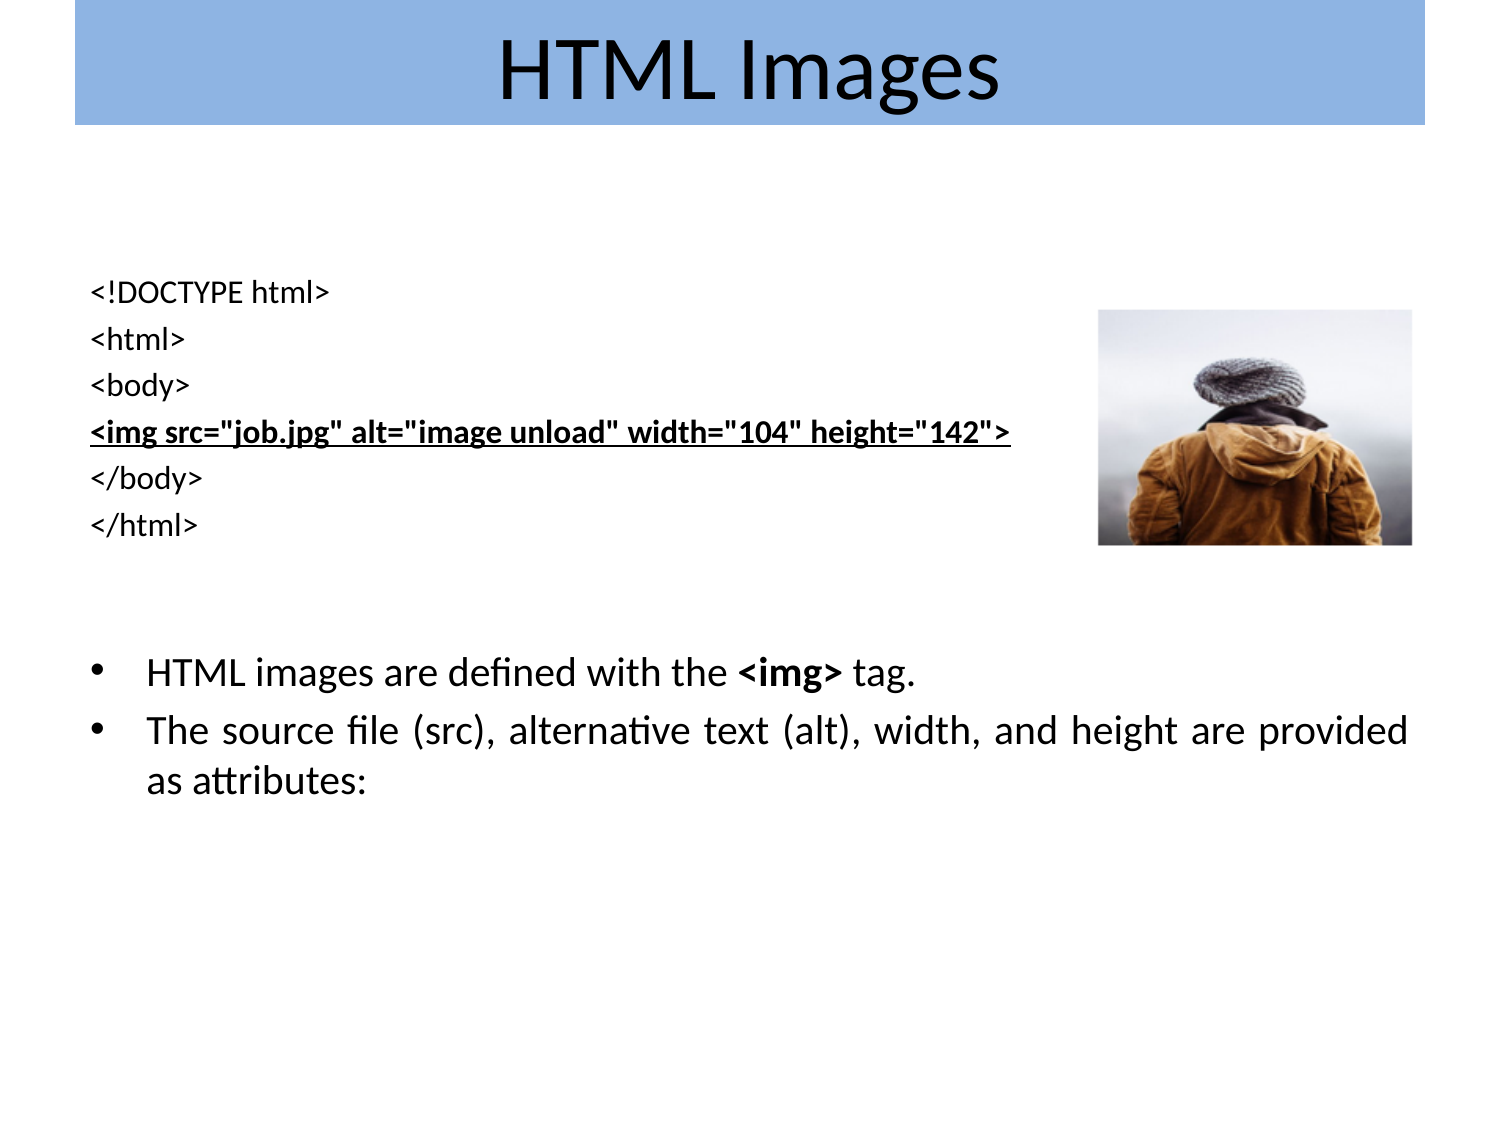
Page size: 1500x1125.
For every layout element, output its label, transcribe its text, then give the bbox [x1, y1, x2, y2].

title HTML Images [75, 0, 1425, 125]
list <!DOCTYPE html> <html> <body> <img src="job.jpg" alt="image unload" width="104" height="142"> </body> </html> HTML images are defined with the <img> tag. The source file (src), alternative text (alt), width, and height are provided as attributes: [75, 262, 1425, 1005]
picture [1089, 299, 1439, 563]
